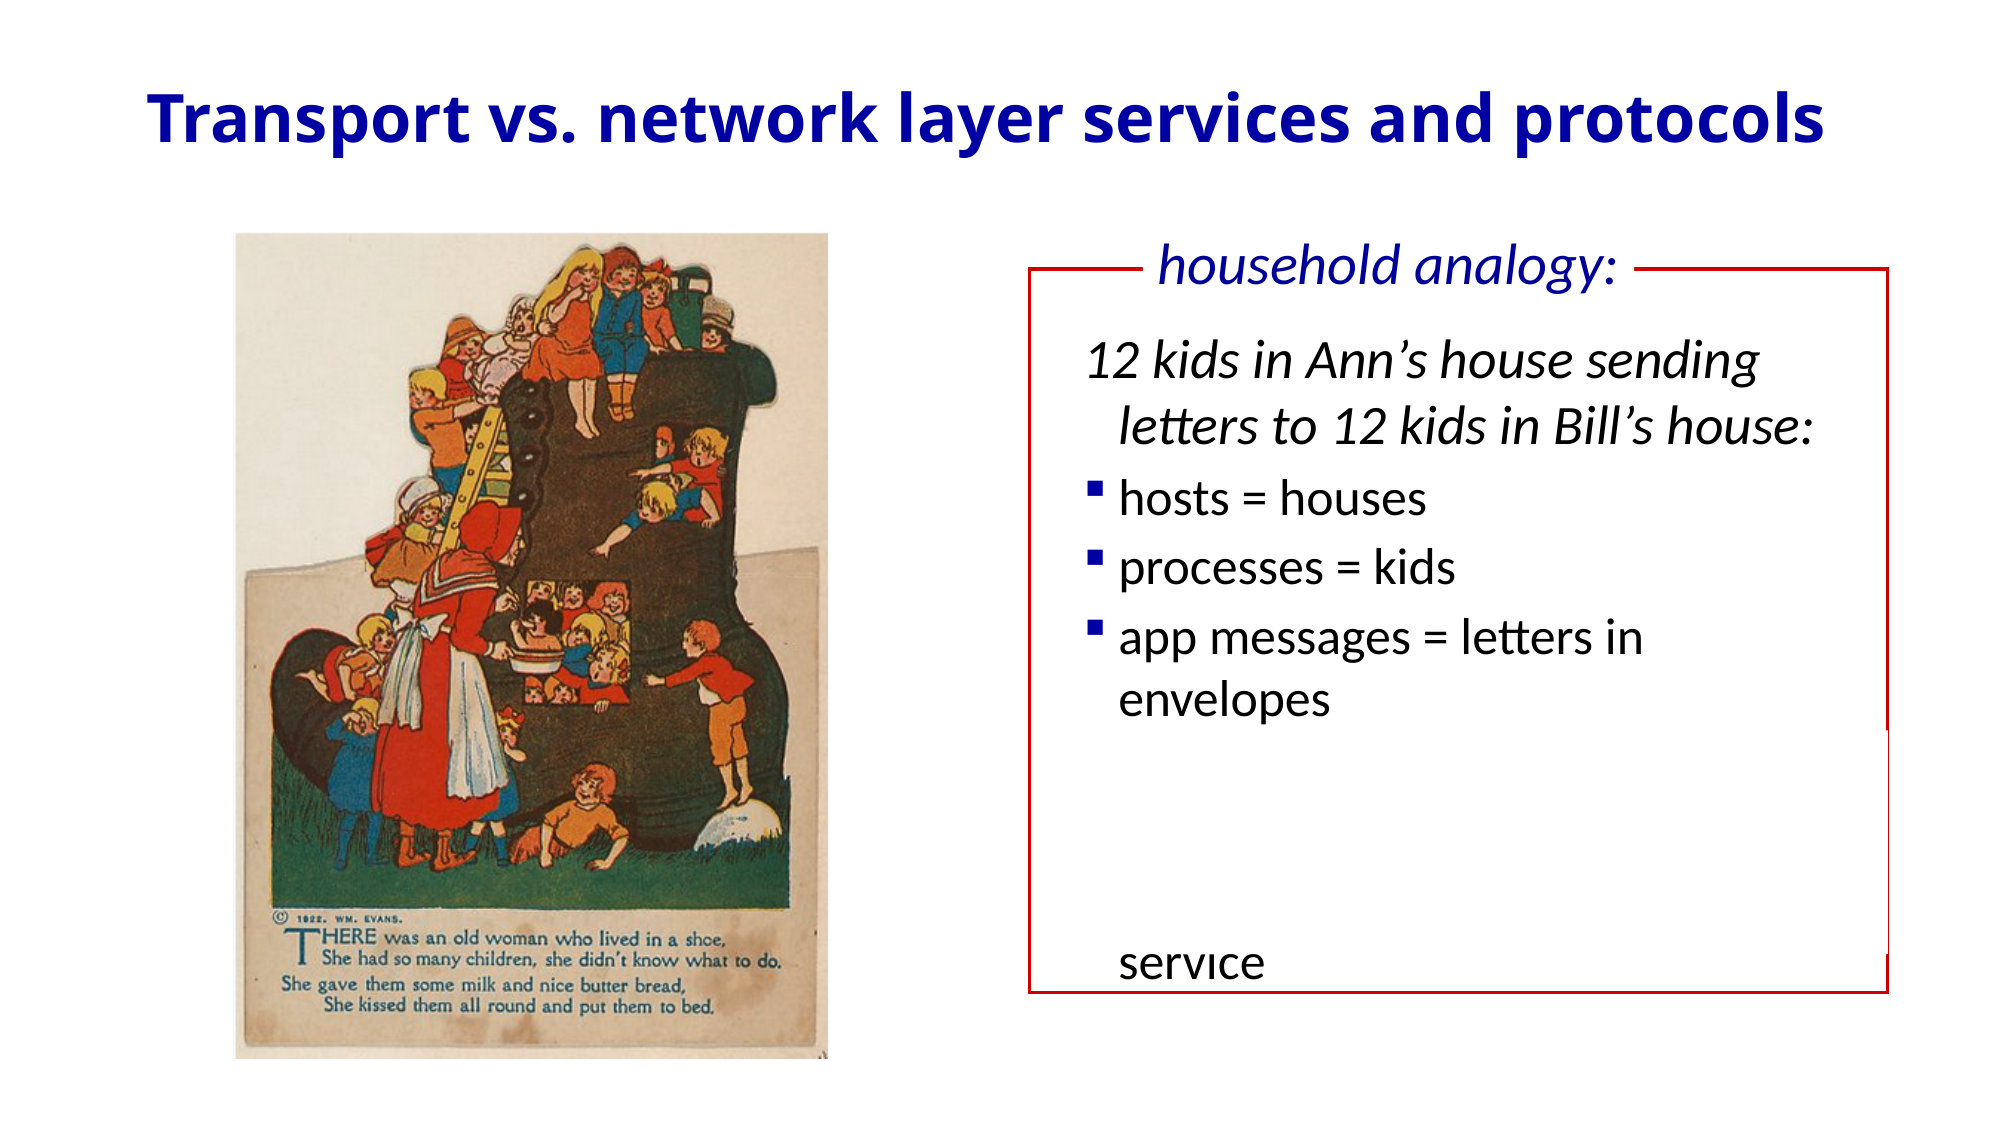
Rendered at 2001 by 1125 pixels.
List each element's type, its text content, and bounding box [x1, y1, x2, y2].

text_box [1029, 179, 1927, 1013]
picture [233, 232, 828, 1059]
title Transport vs. network layer services and protocols [131, 47, 1952, 195]
